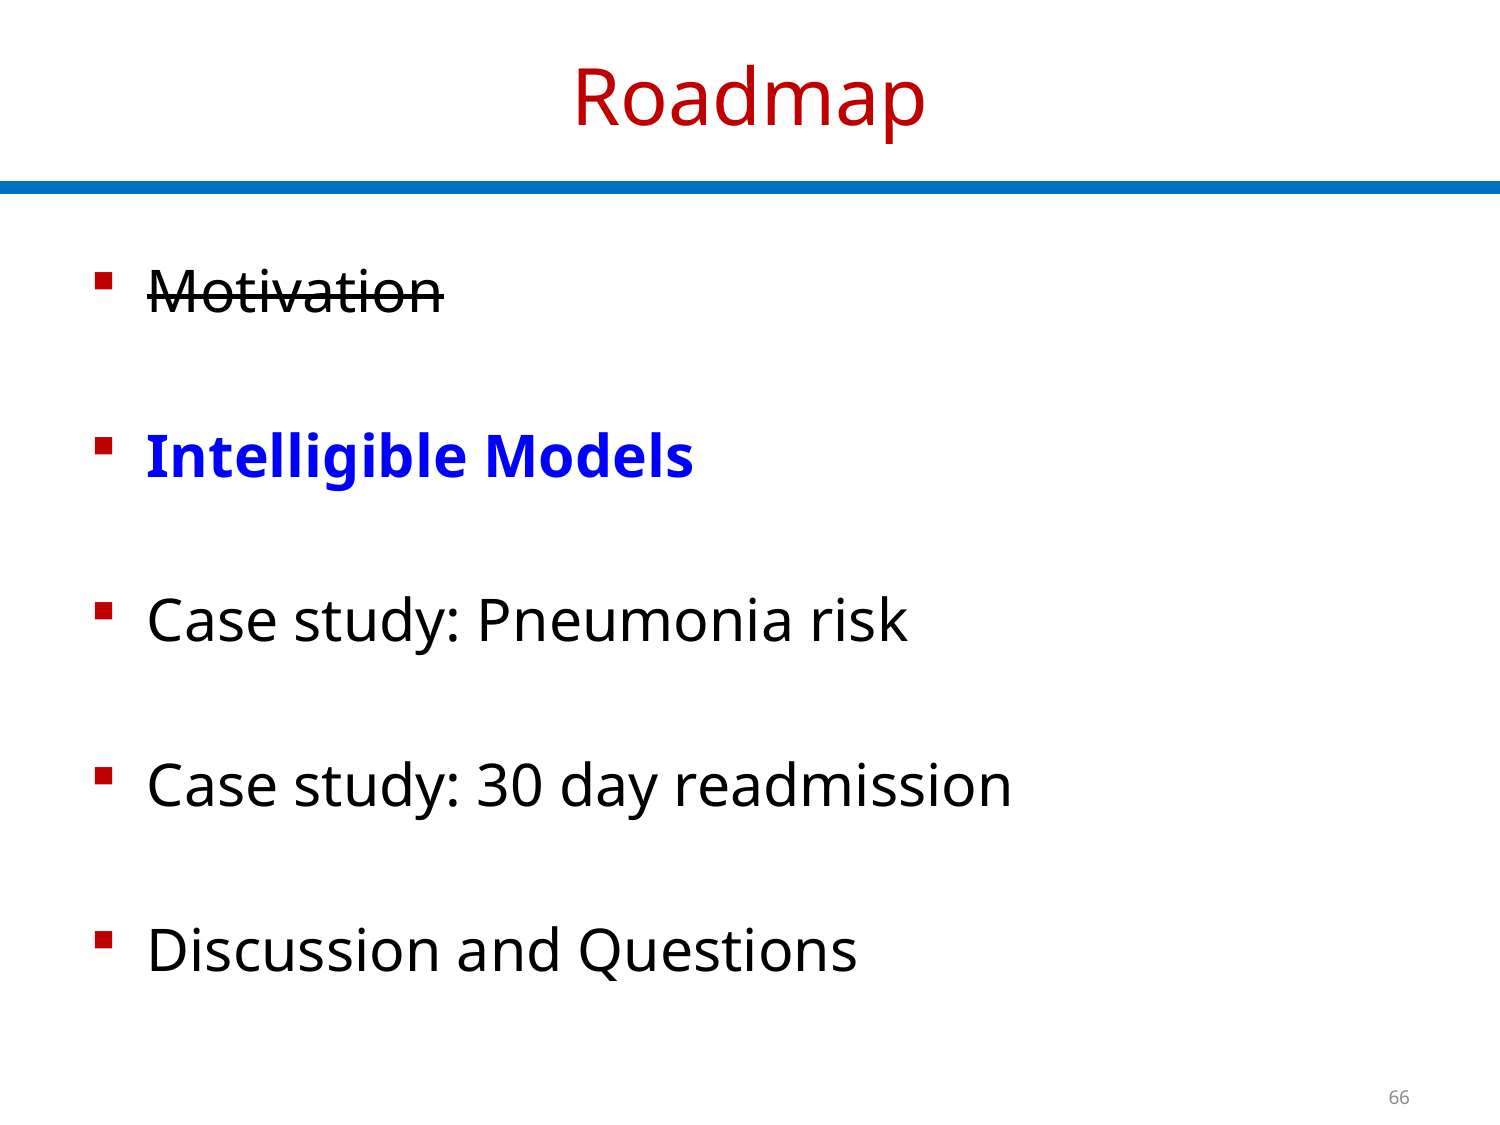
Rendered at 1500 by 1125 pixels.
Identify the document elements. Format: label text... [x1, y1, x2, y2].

slide_number 66 [1074, 1085, 1425, 1112]
title Roadmap [0, 0, 1500, 188]
list Motivation Intelligible Models Case study: Pneumonia risk Case study: 30 day readmission Discussion and Questions [75, 245, 1425, 1096]
